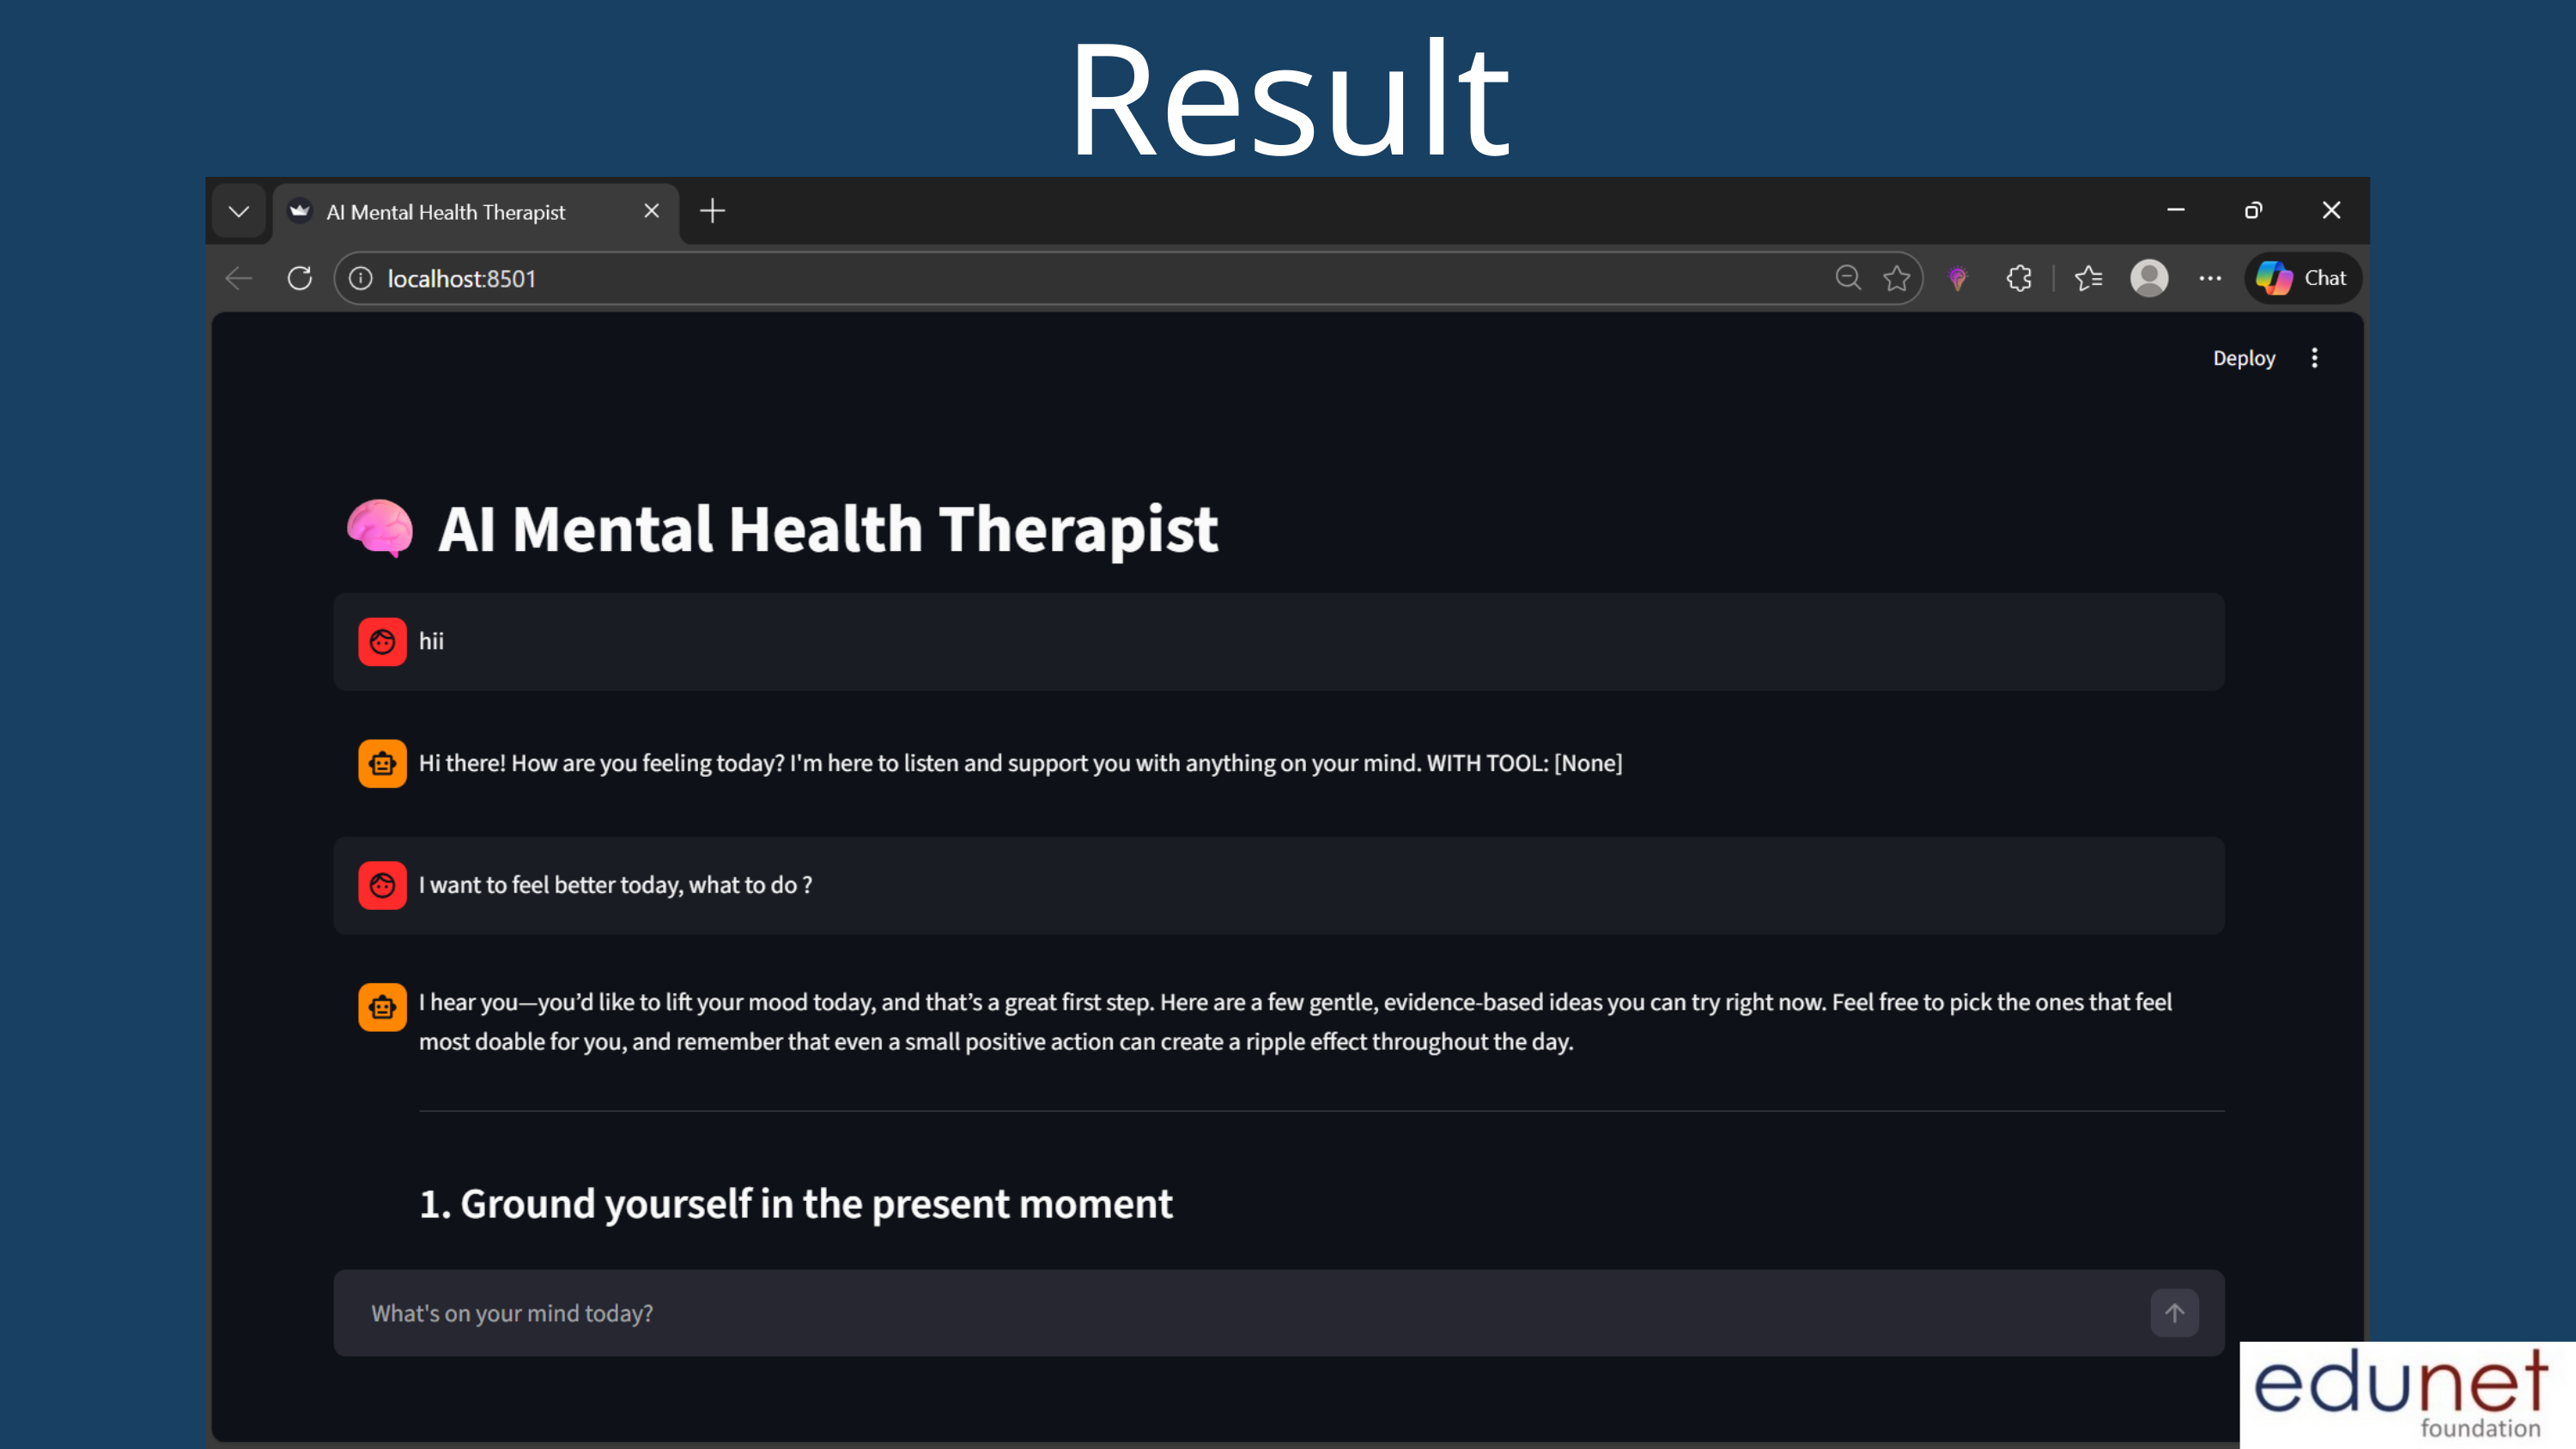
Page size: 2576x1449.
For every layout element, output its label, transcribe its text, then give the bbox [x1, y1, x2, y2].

text_box [2239, 1342, 2576, 1449]
text_box [205, 177, 2371, 1449]
text_box Result [1036, 0, 1540, 185]
